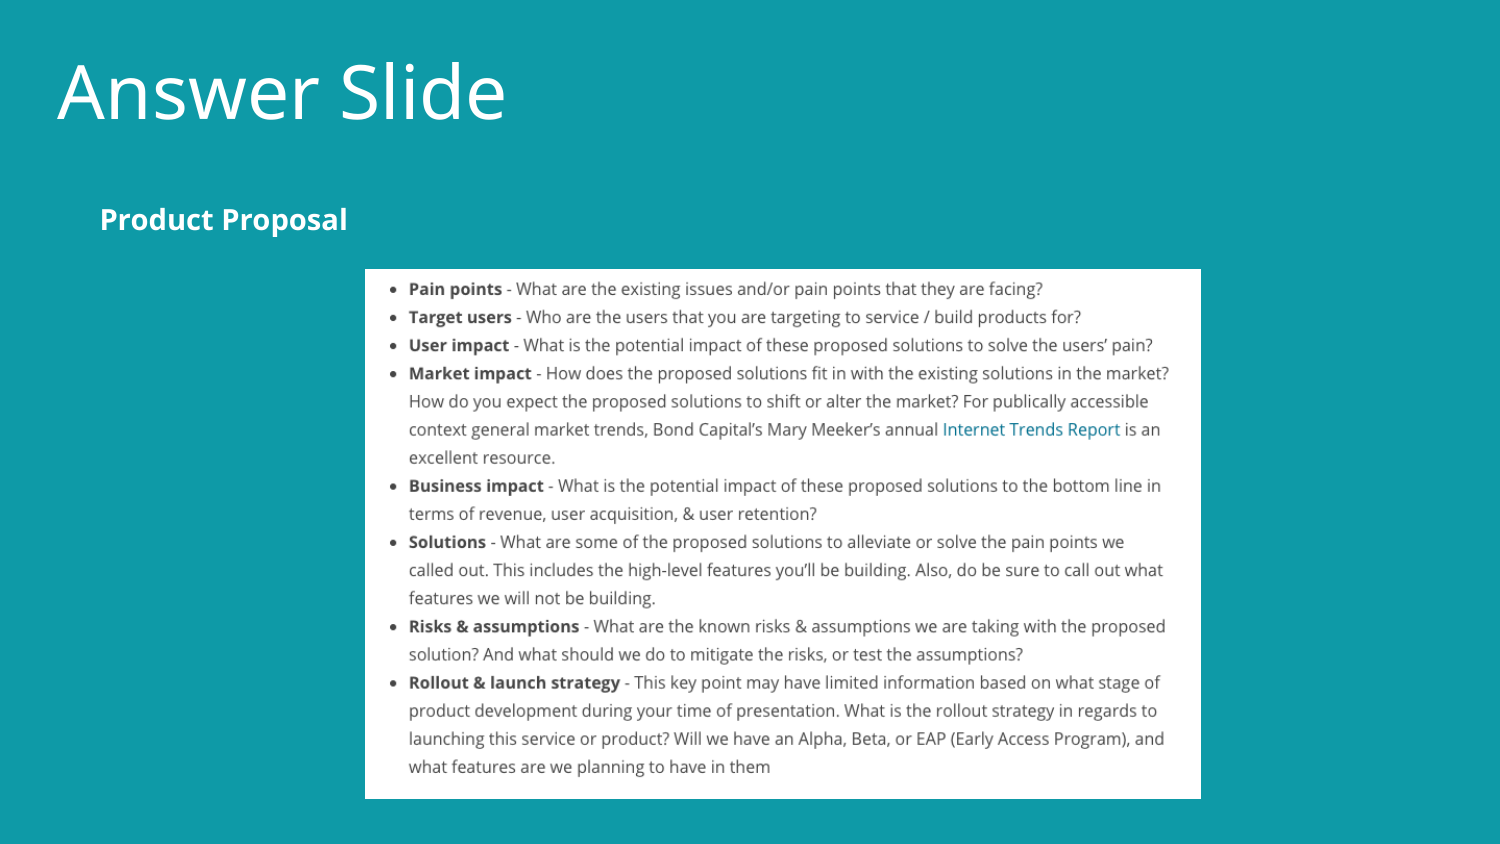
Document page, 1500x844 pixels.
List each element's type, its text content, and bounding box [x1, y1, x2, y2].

picture [365, 269, 1202, 799]
text_box Product Proposal [84, 193, 364, 244]
title Answer Slide [42, 29, 1441, 134]
